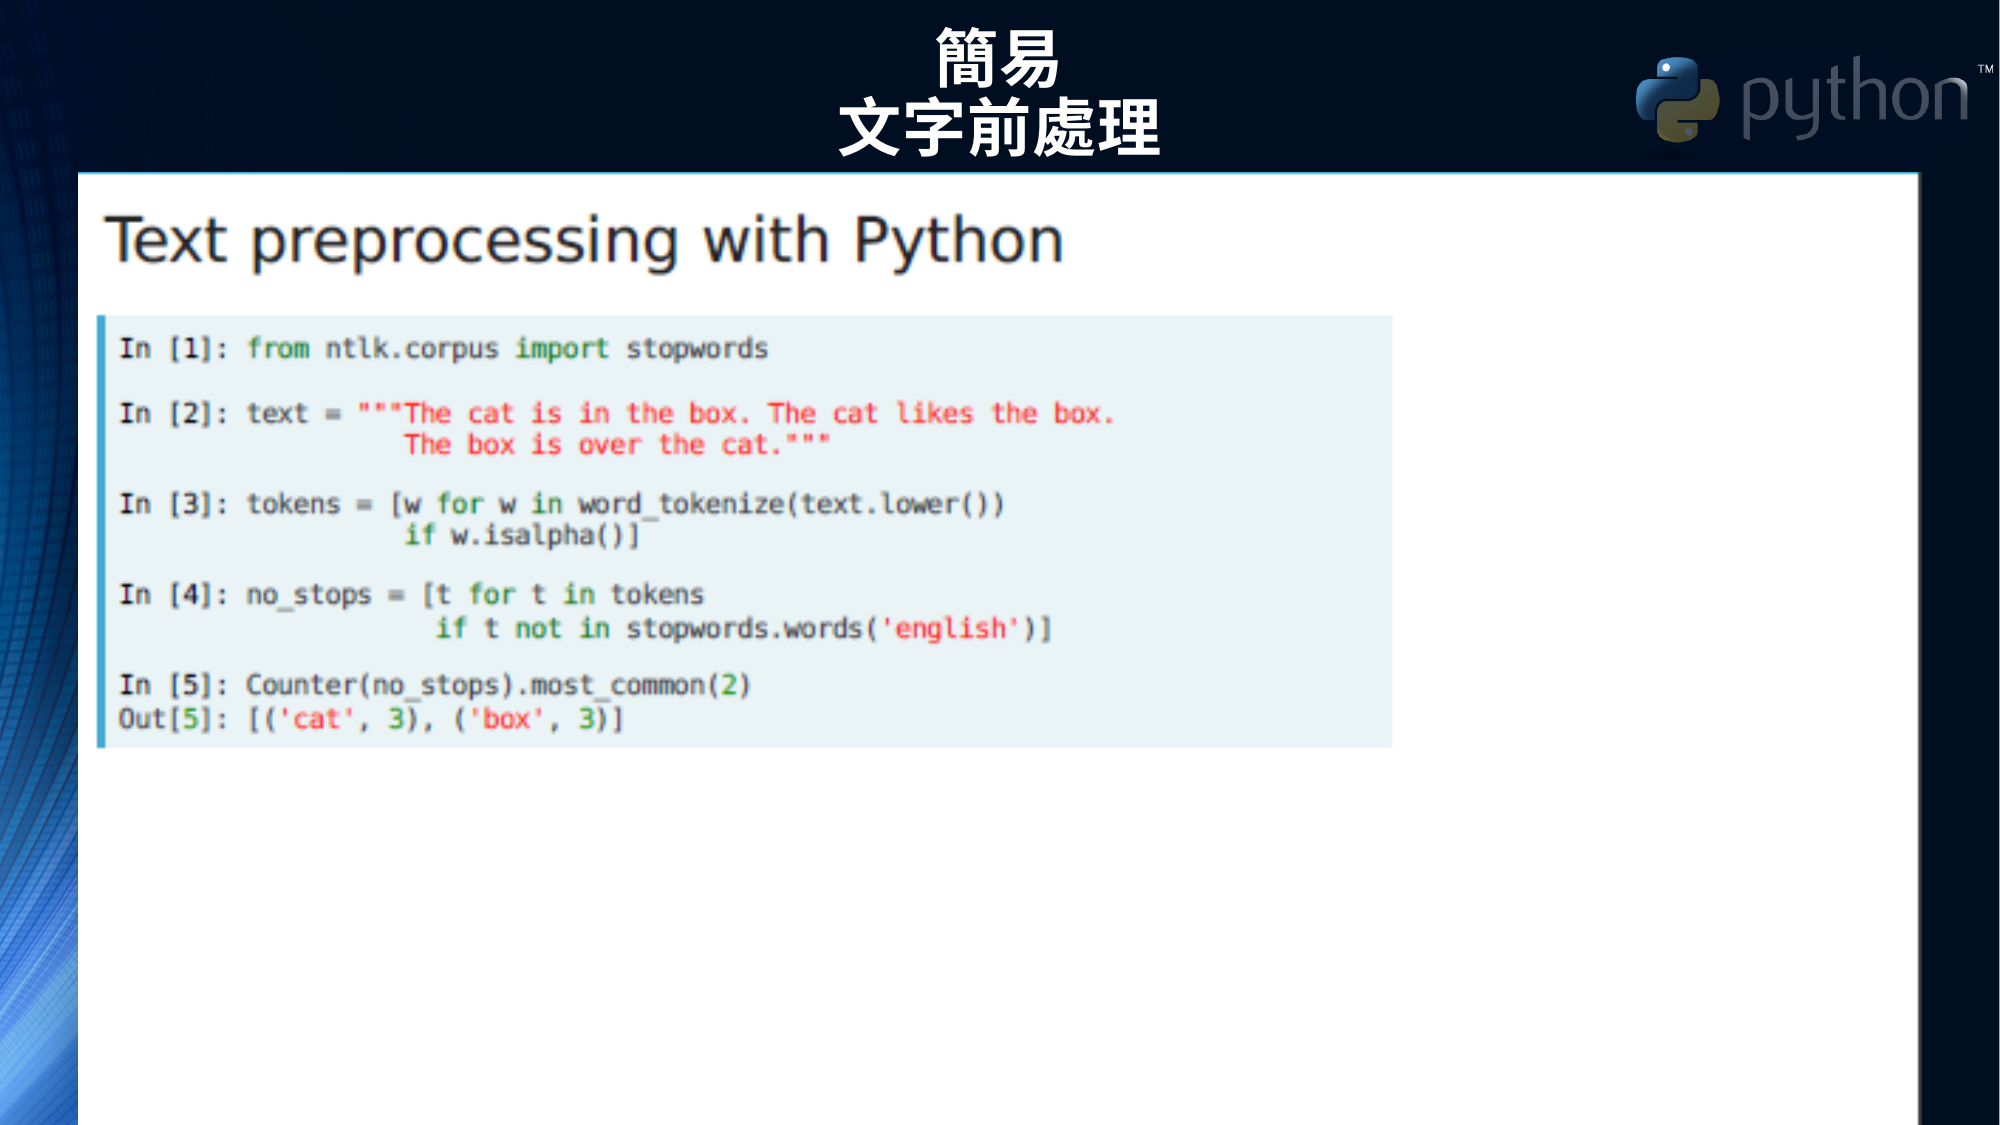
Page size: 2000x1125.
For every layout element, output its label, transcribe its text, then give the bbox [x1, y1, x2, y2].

title 簡易 文字前處理 [243, 19, 1756, 172]
picture [0, 0, 2000, 1125]
